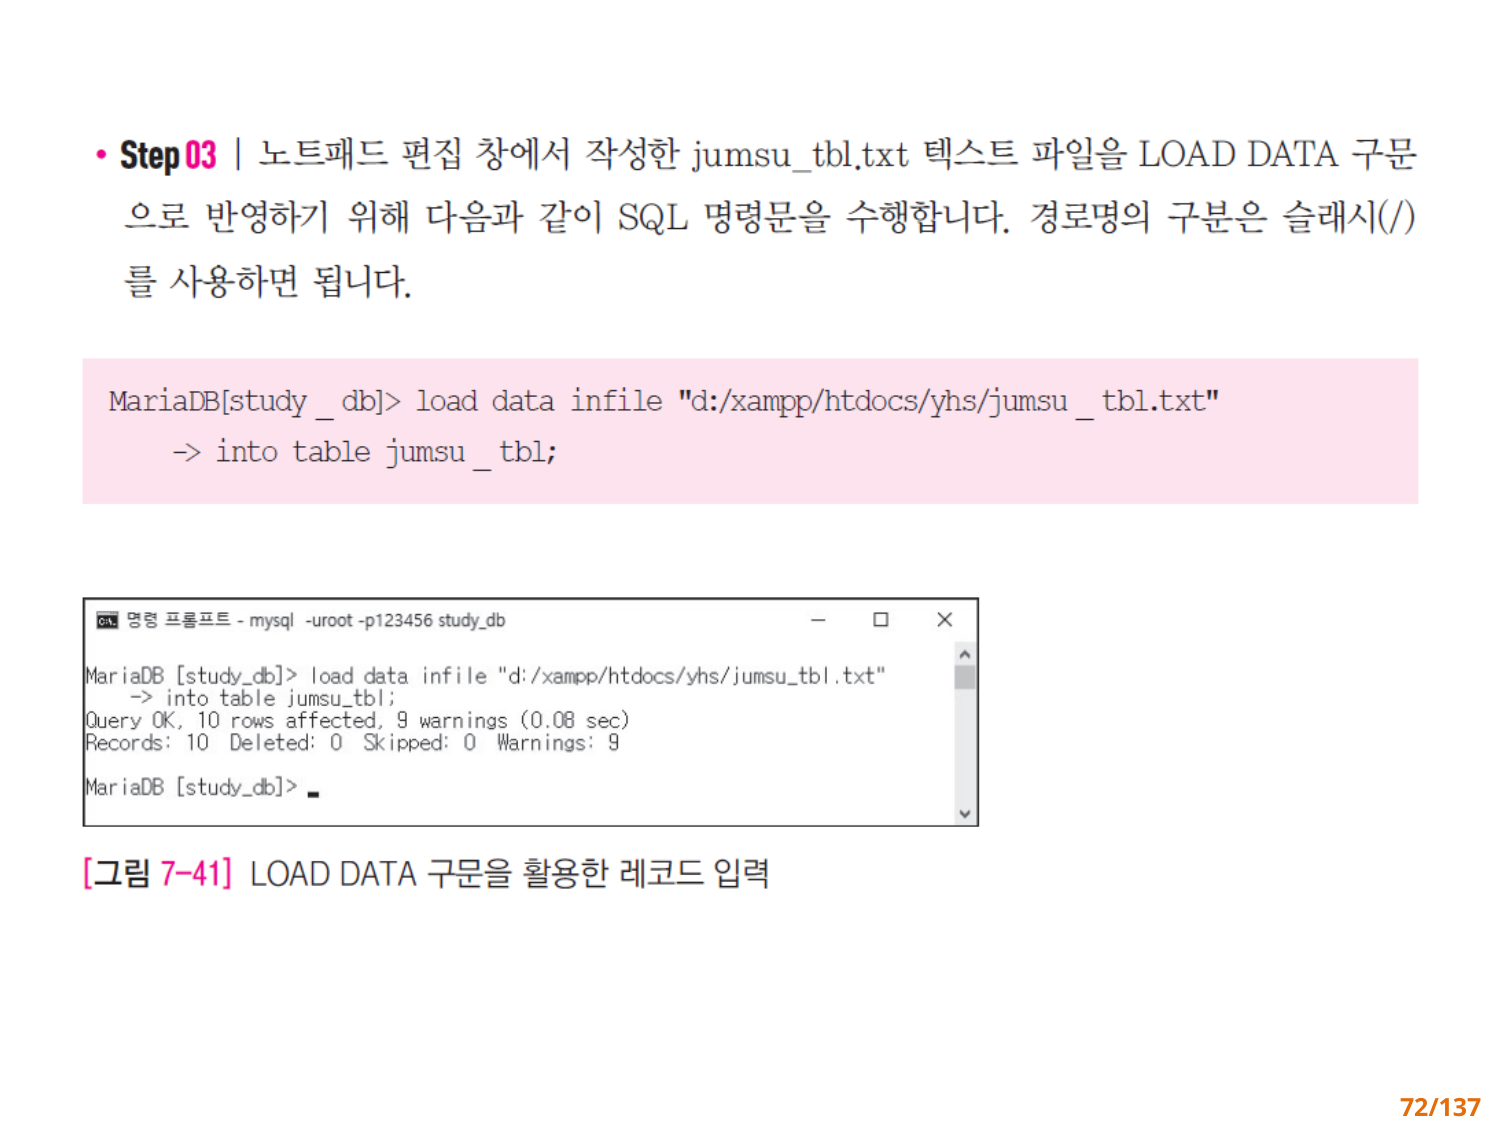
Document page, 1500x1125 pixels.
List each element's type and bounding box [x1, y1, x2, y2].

picture [65, 125, 1435, 908]
